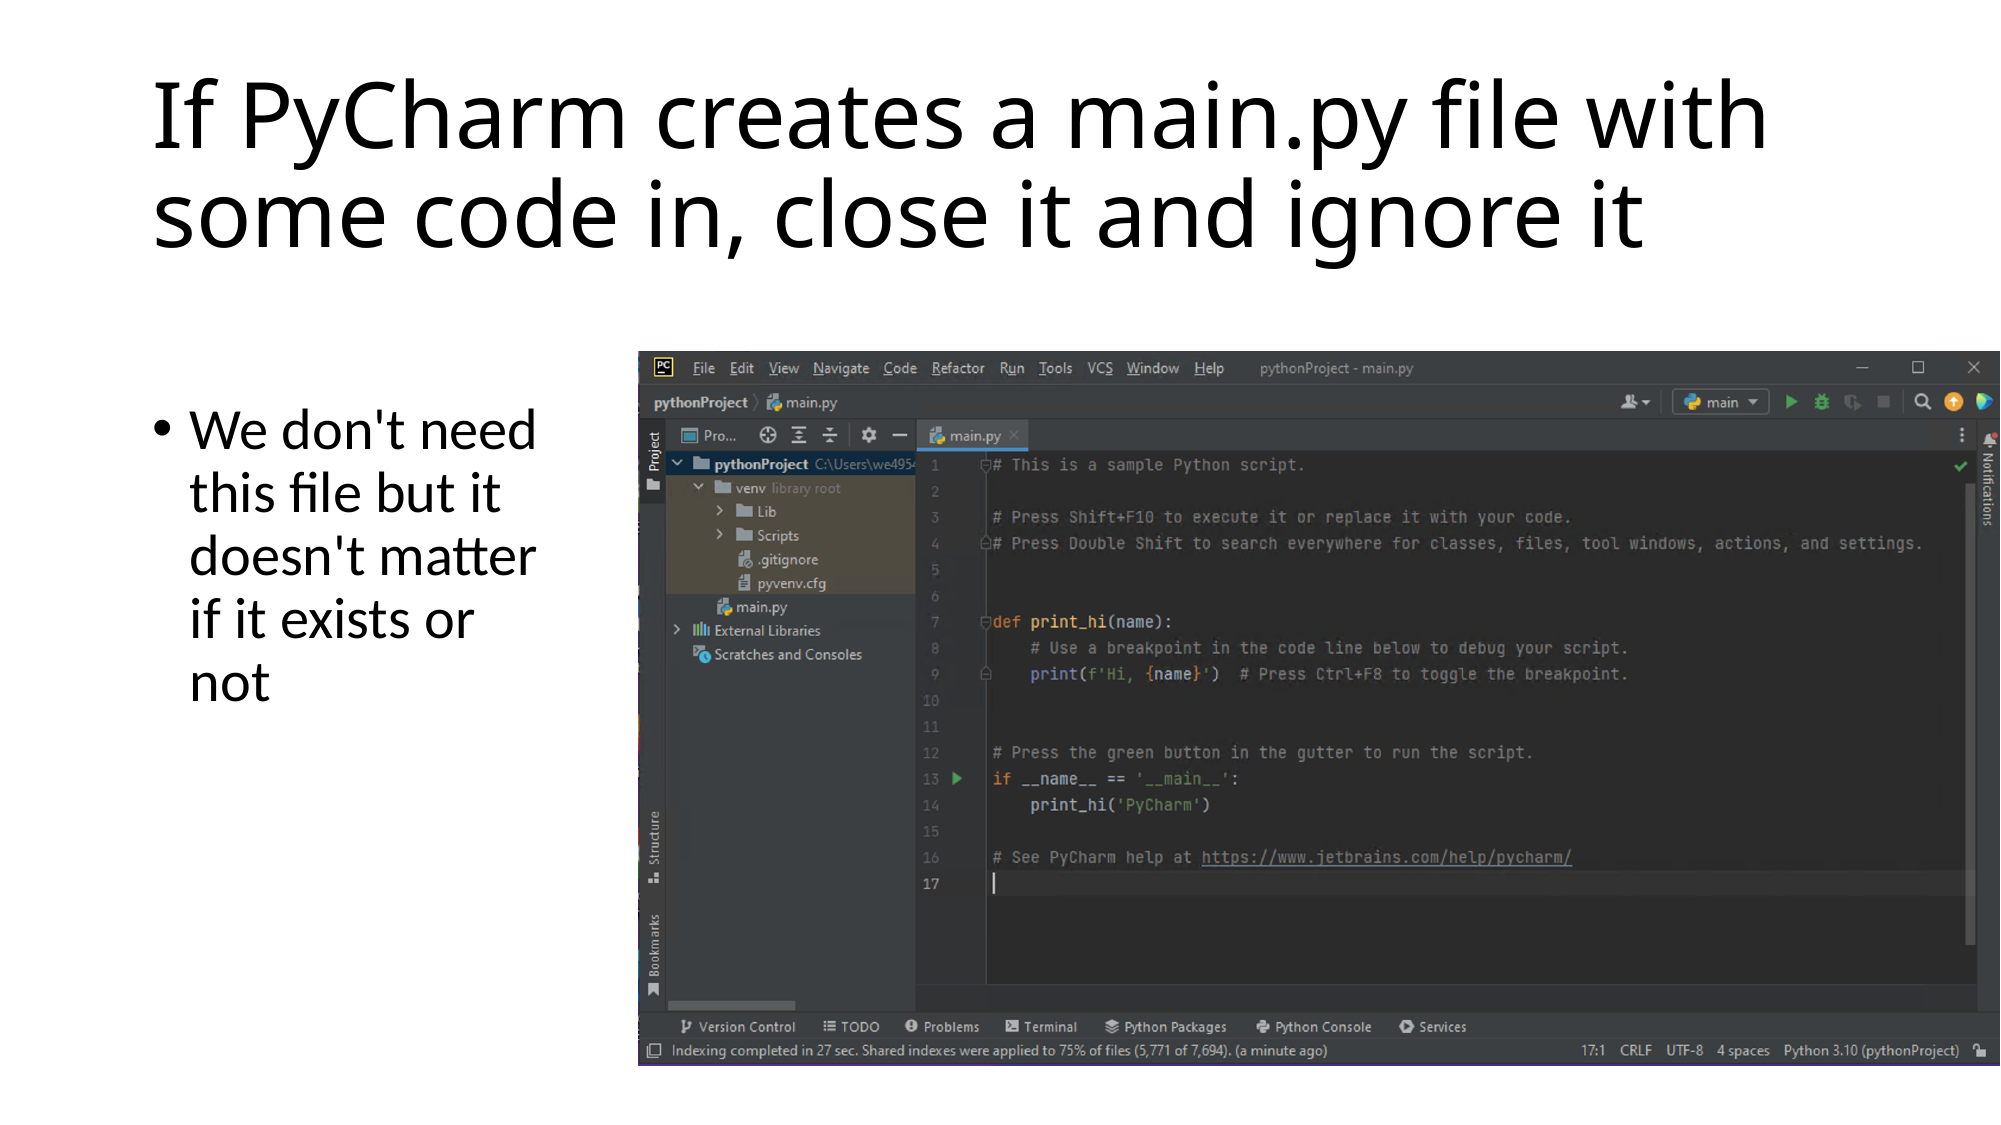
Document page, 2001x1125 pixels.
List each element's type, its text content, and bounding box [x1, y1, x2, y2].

picture [638, 351, 2000, 1066]
title If PyCharm creates a main.py file with some code in, close it and ignore it [137, 59, 1863, 278]
list We don't need this file but it doesn't matter if it exists or not [137, 391, 567, 1014]
